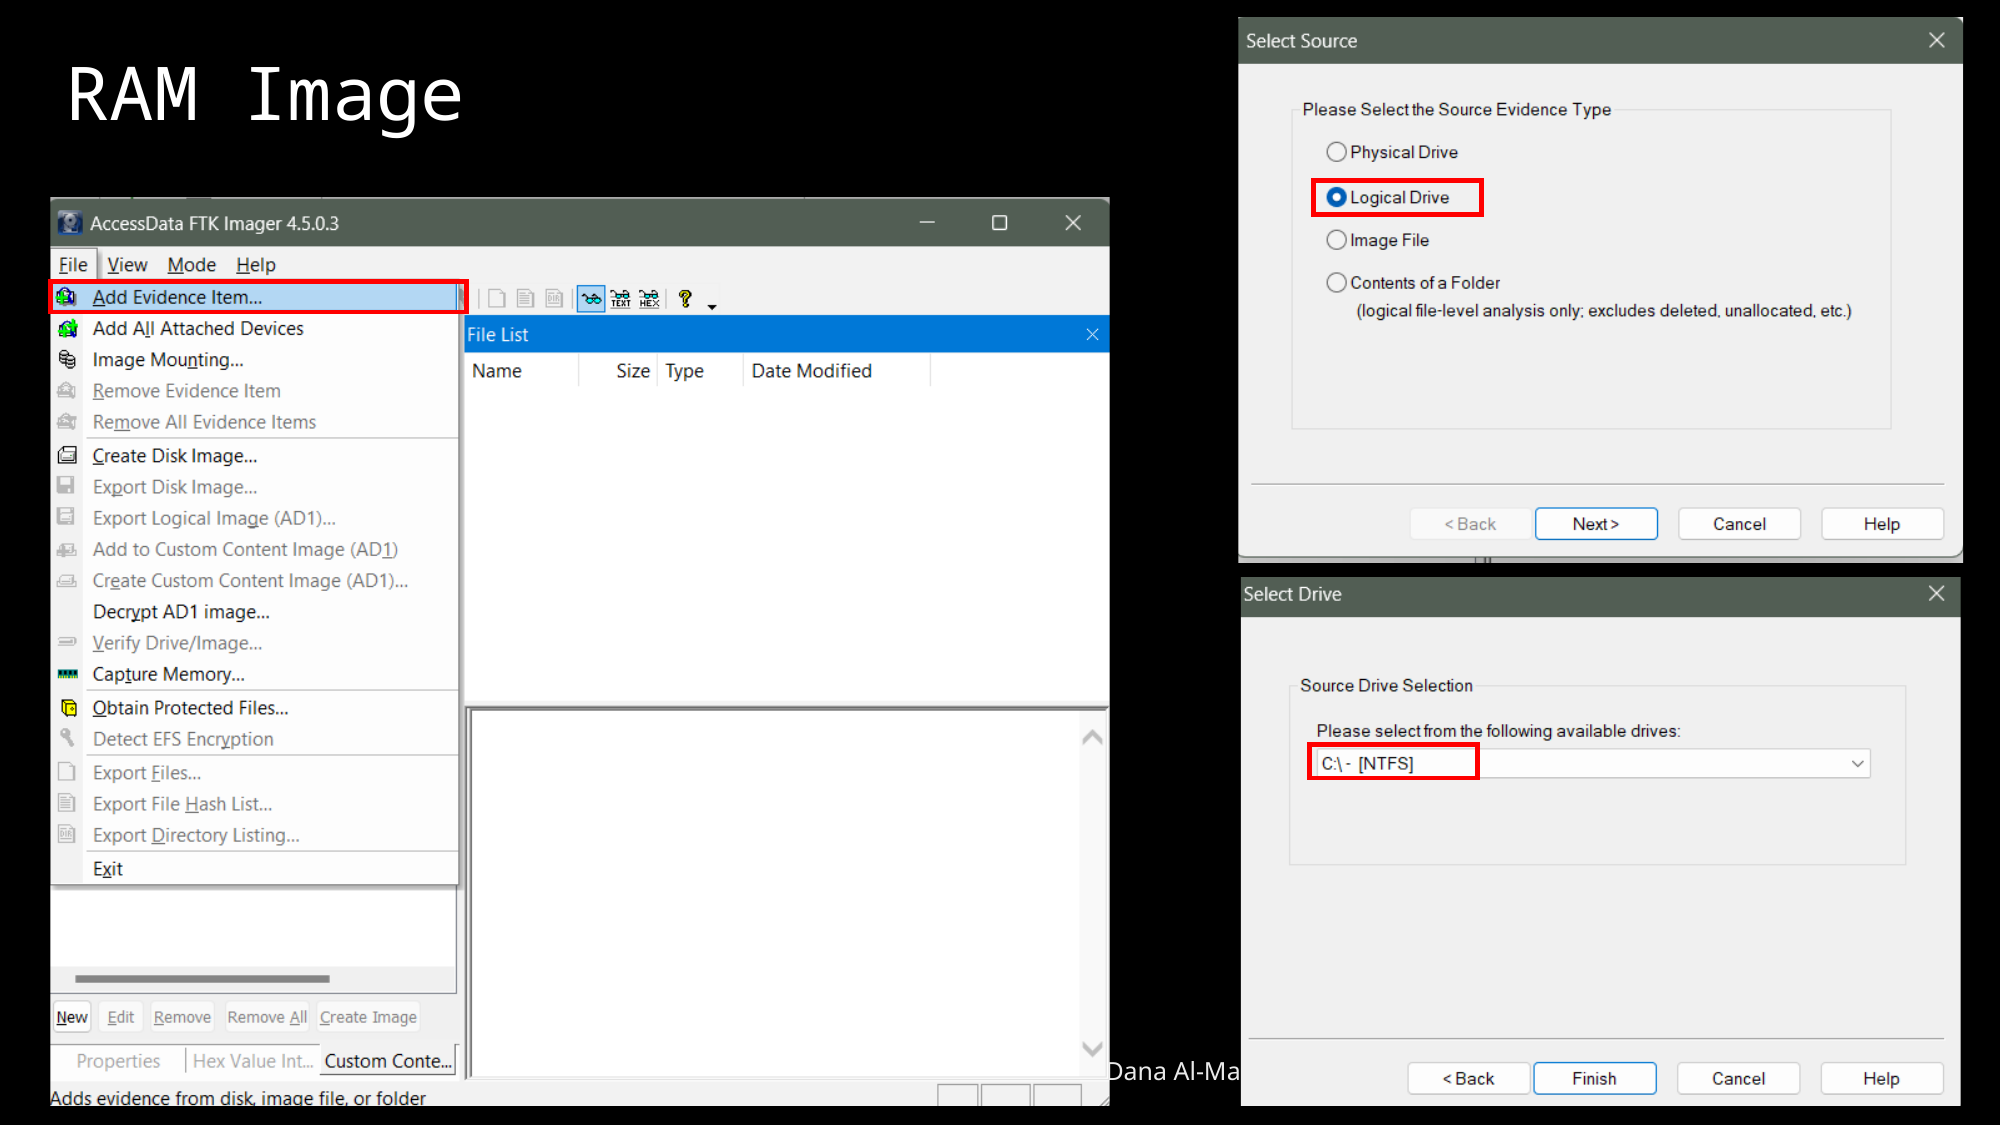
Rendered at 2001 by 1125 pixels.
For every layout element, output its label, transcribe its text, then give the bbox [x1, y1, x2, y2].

footer INST. : ENG.ALI BANI BAKAR & ENG.Dana Al-Mahrouk [1111, 1042, 1240, 1103]
title RAM Image [50, 17, 529, 176]
picture [49, 196, 1111, 1106]
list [1237, 17, 1964, 563]
picture [1240, 576, 1962, 1106]
